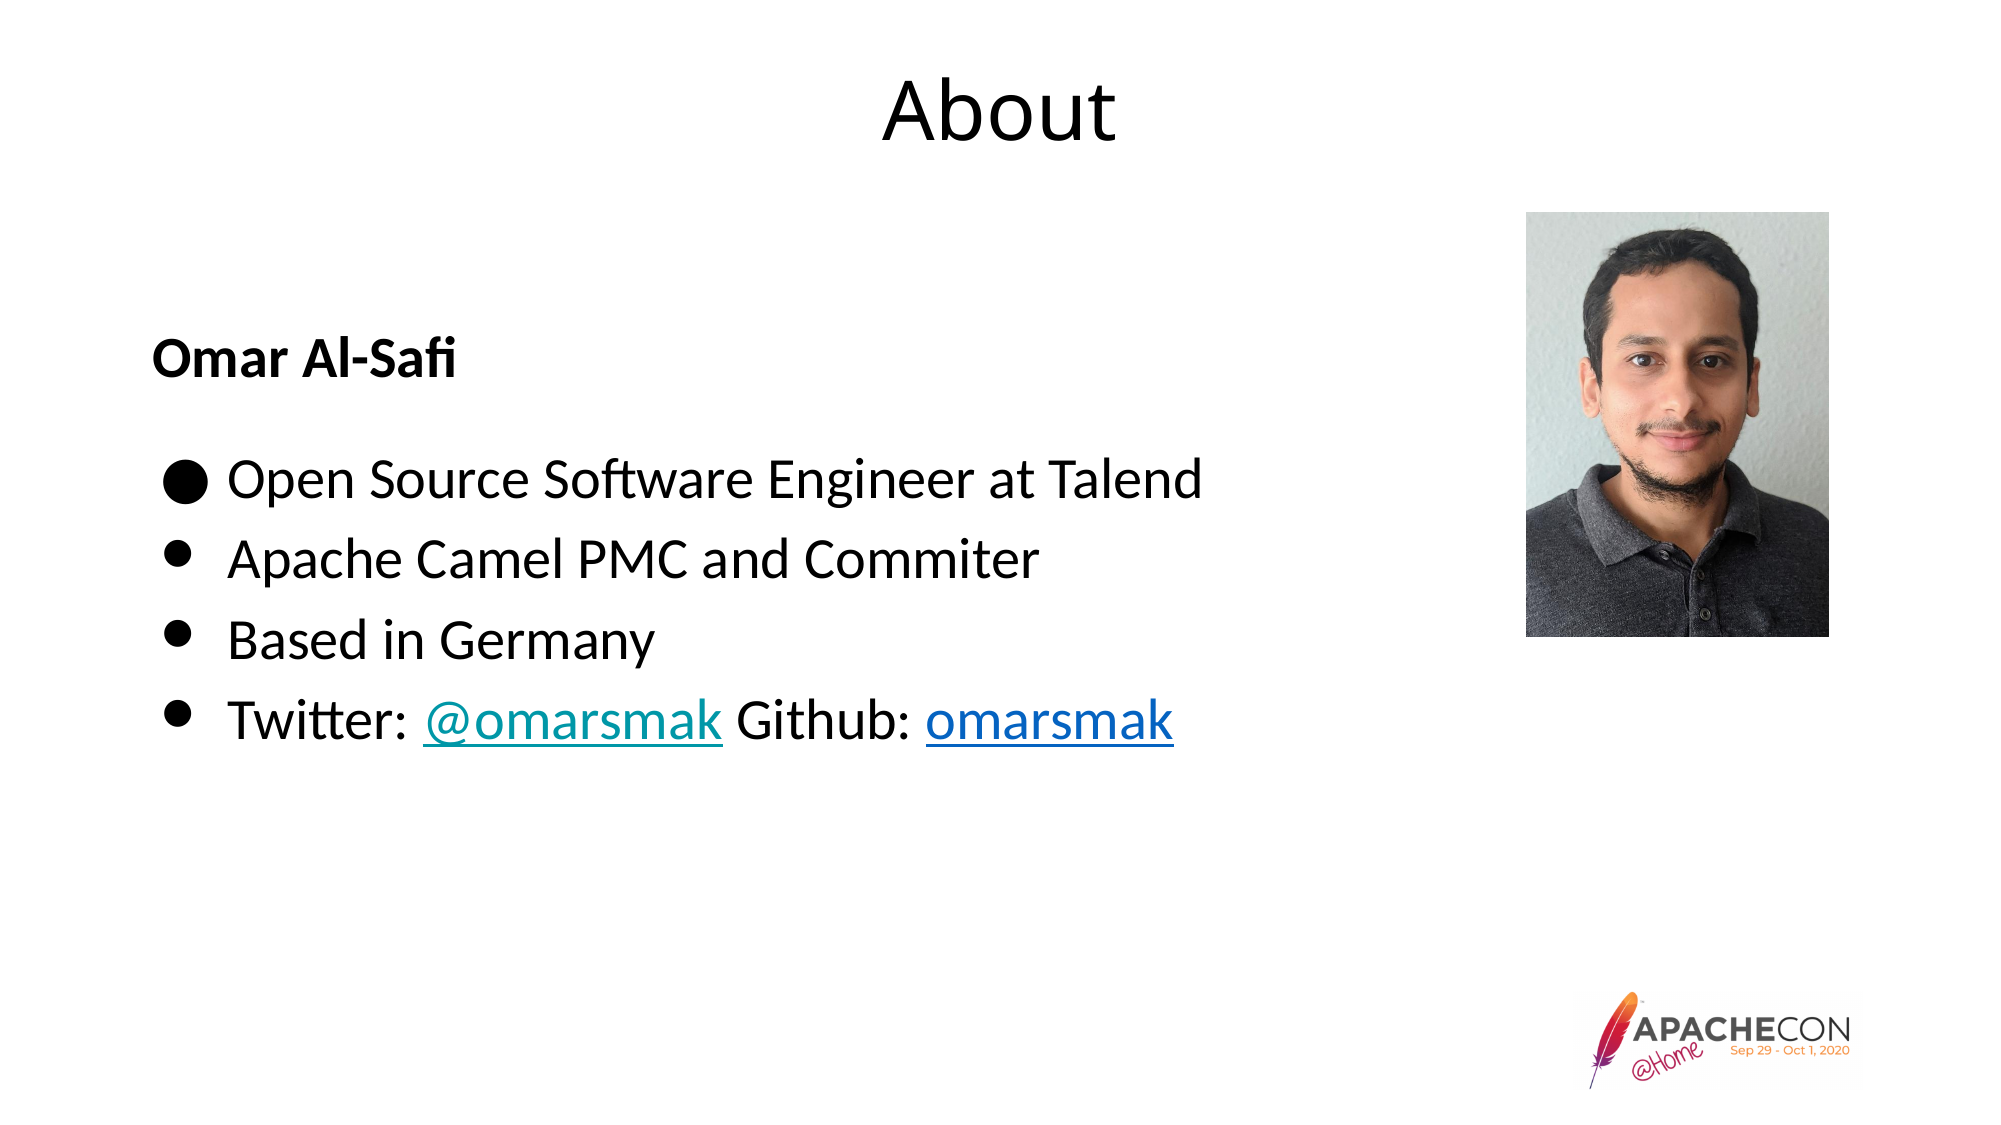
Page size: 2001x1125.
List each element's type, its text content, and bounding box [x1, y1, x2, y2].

text_box Omar Al-Safi Open Source Software Engineer at Talend Apache Camel PMC and Commiter Based in Germany Twitter: @omarsmak Github: omarsmak [137, 294, 1300, 831]
picture [1526, 212, 1829, 637]
picture [1573, 991, 1863, 1090]
title About [137, 59, 1863, 167]
